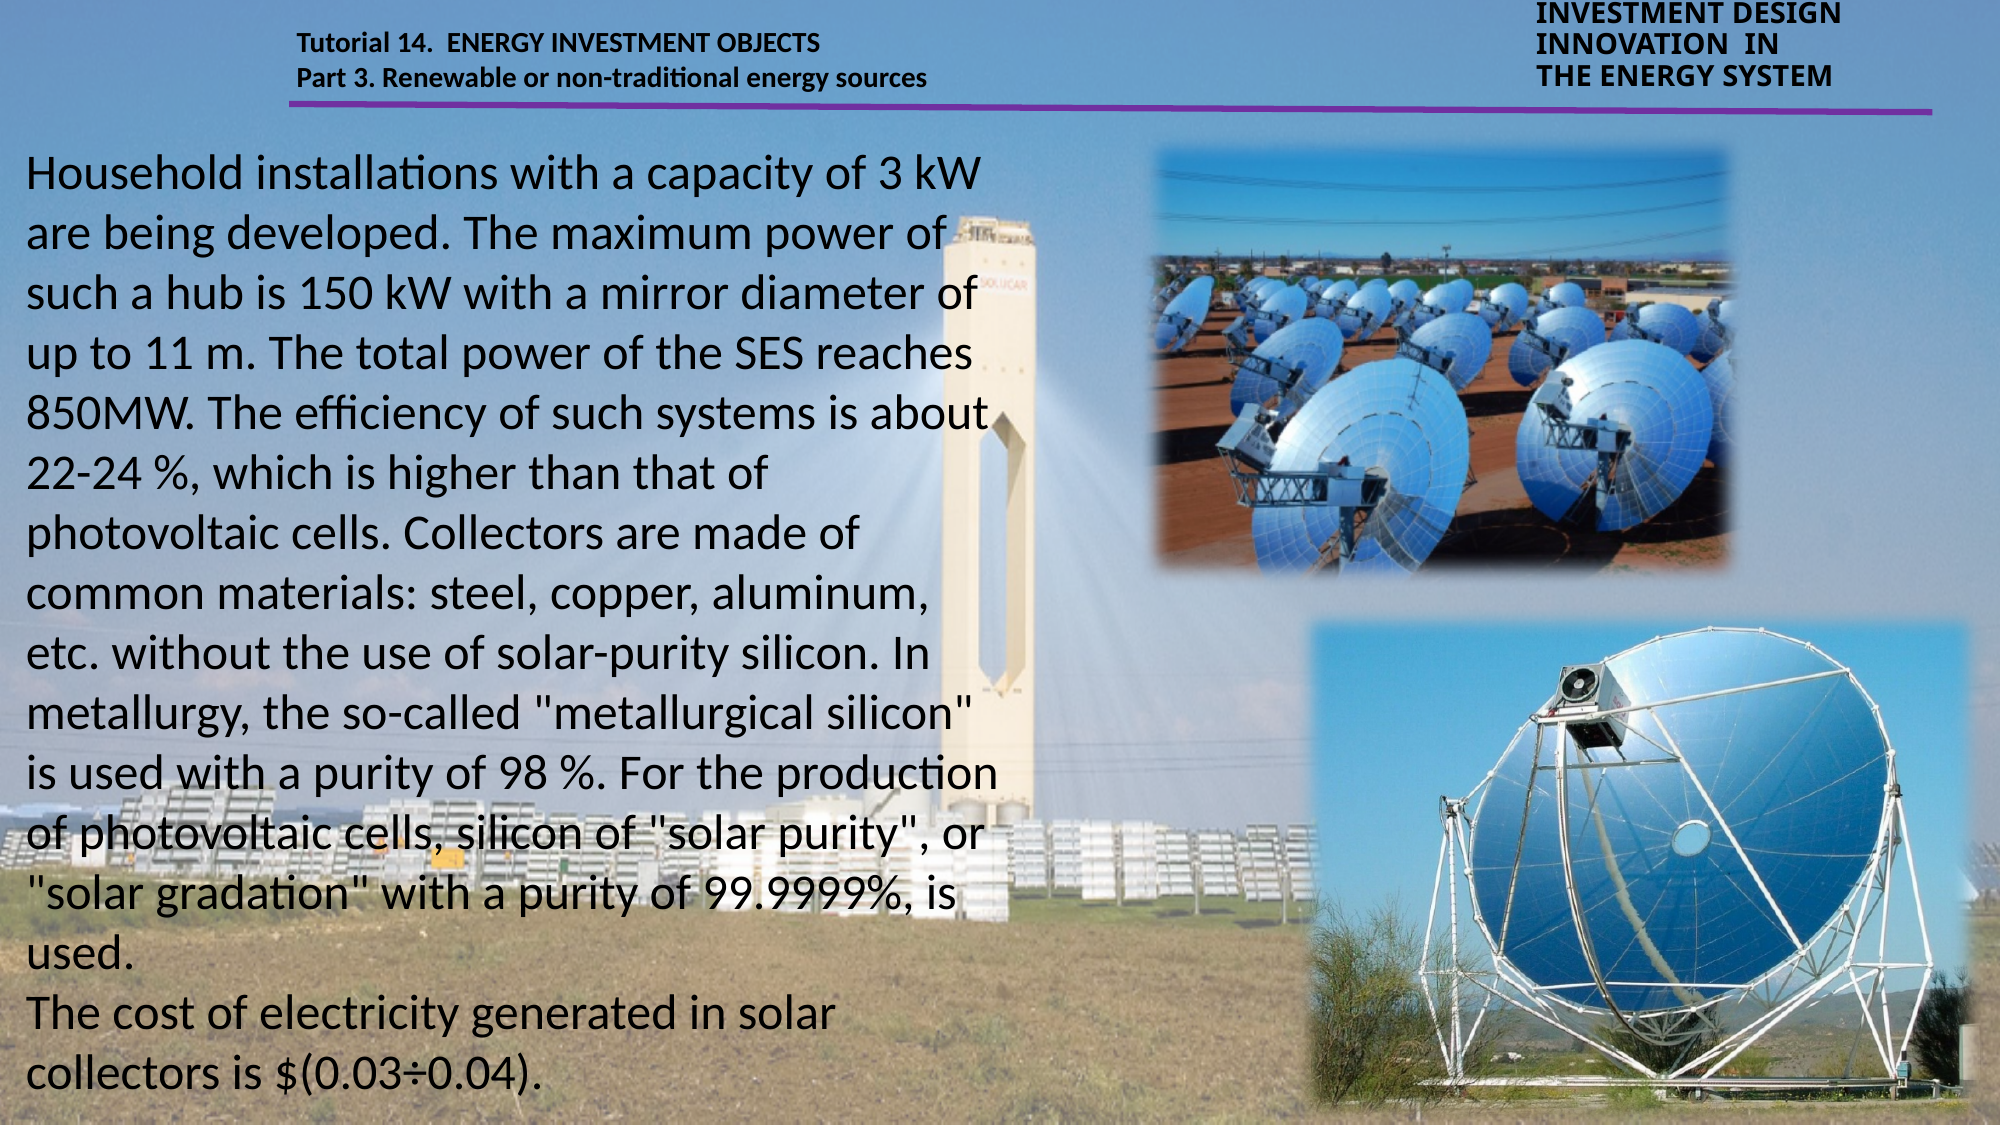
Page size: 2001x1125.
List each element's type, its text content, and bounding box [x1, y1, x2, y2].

text_box [514, 0, 2000, 61]
picture [1293, 604, 1986, 1125]
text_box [289, 103, 1933, 113]
text_box Household installations with a capacity of 3 kW are being developed. The maximum power of such a hub is 150 kW with a mirror diameter of up to 11 m. The total power of the SES reaches 850MW. The efficiency of such systems is about 22-24 %, which is higher than that of photovoltaic cells. Collectors are made of common materials: steel, copper, aluminum, etc. without the use of solar-purity silicon. In metallurgy, the so-called "metallurgical silicon" is used with a purity of 98 %. For the production of photovoltaic cells, silicon of "solar purity", or "solar gradation" with a purity of 99.9999%, is used. The cost of electricity generated in solar collectors is $(0.03÷0.04). [10, 132, 1026, 1107]
text_box Tutorial 14. ENERGY INVESTMENT OBJECTS Part 3. Renewable or non-traditional energy sources [281, 16, 1001, 101]
text_box INVESTMENT DESIGN INNOVATION IN THE ENERGY SYSTEM [1520, 61, 2000, 100]
picture [1139, 131, 1746, 586]
